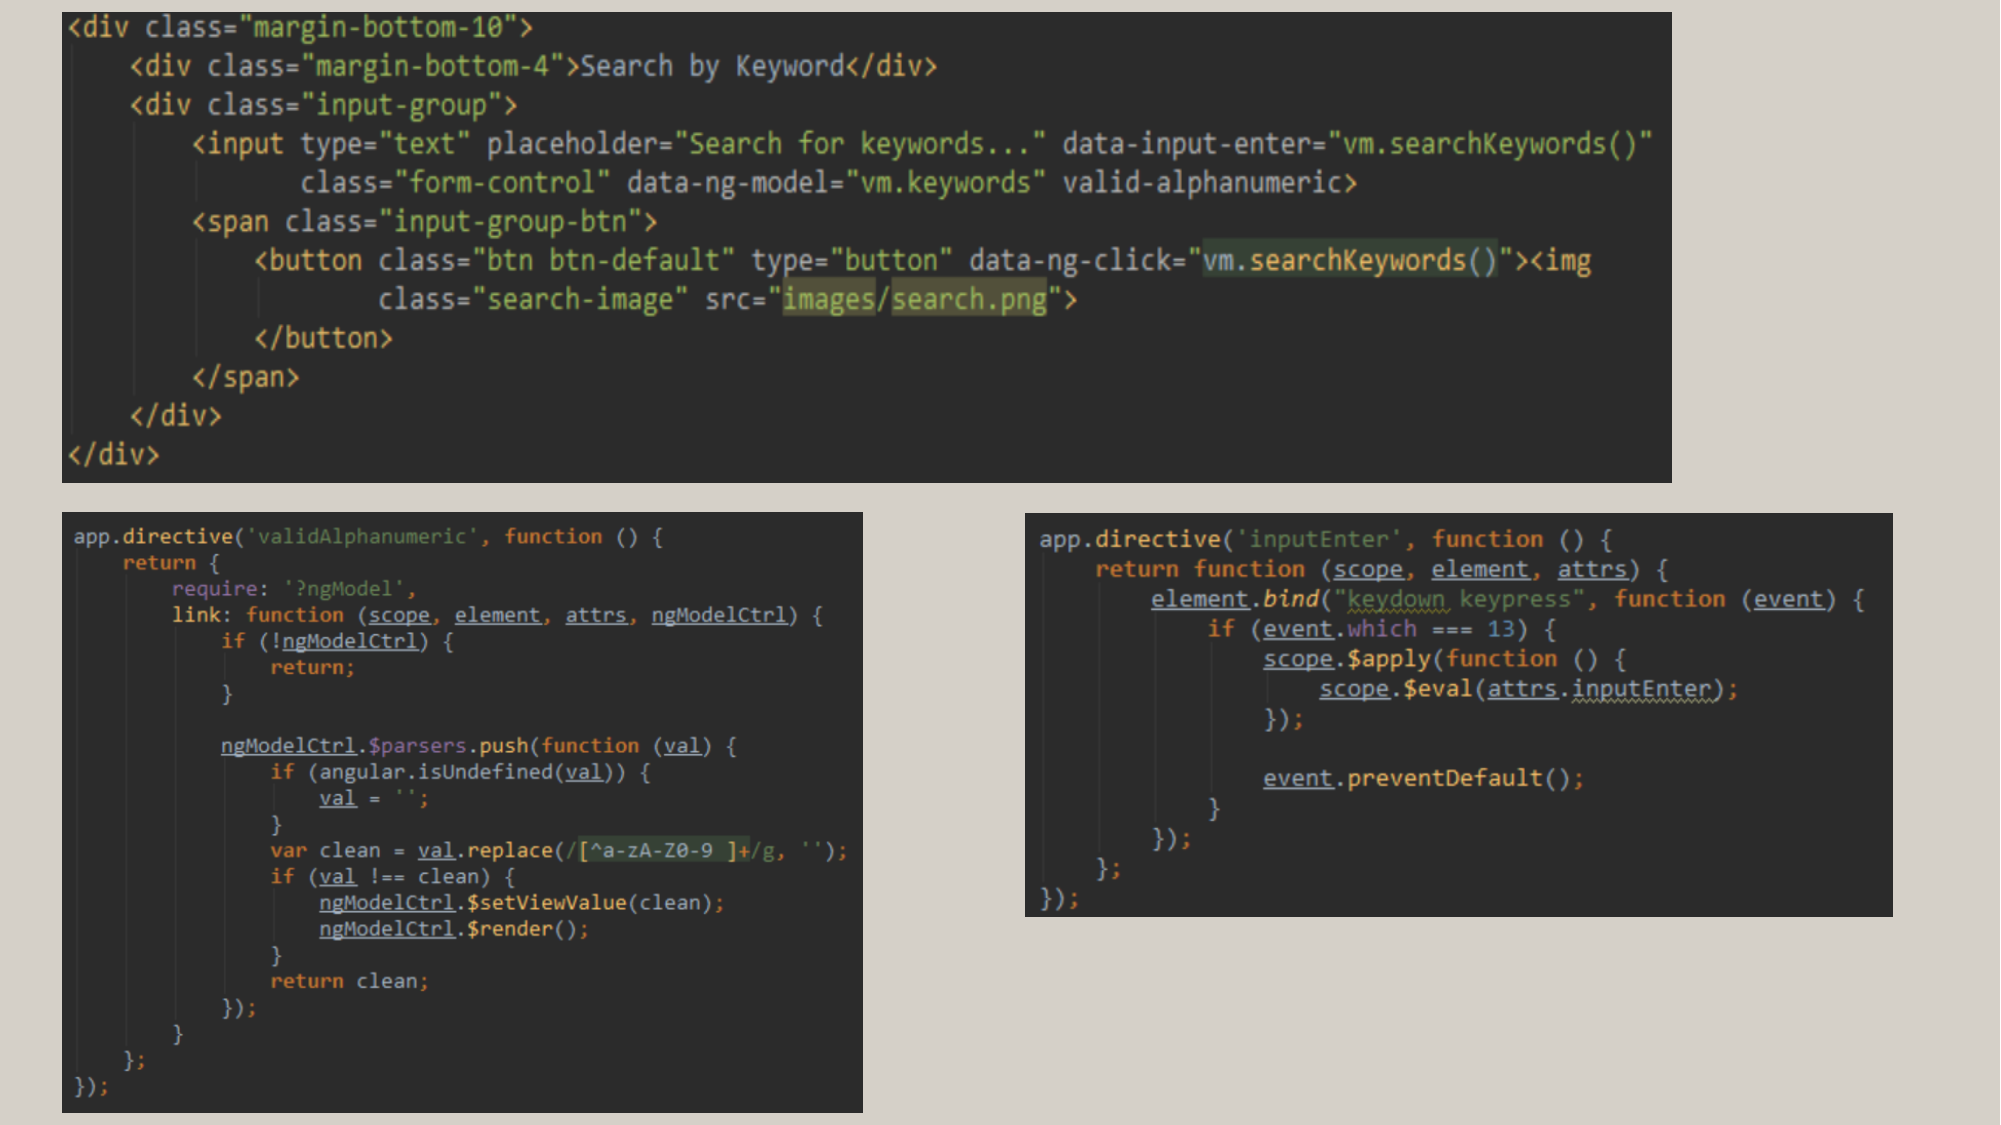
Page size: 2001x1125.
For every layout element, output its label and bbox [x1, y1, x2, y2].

picture [62, 12, 1672, 483]
picture [1024, 513, 1893, 917]
picture [62, 512, 863, 1113]
